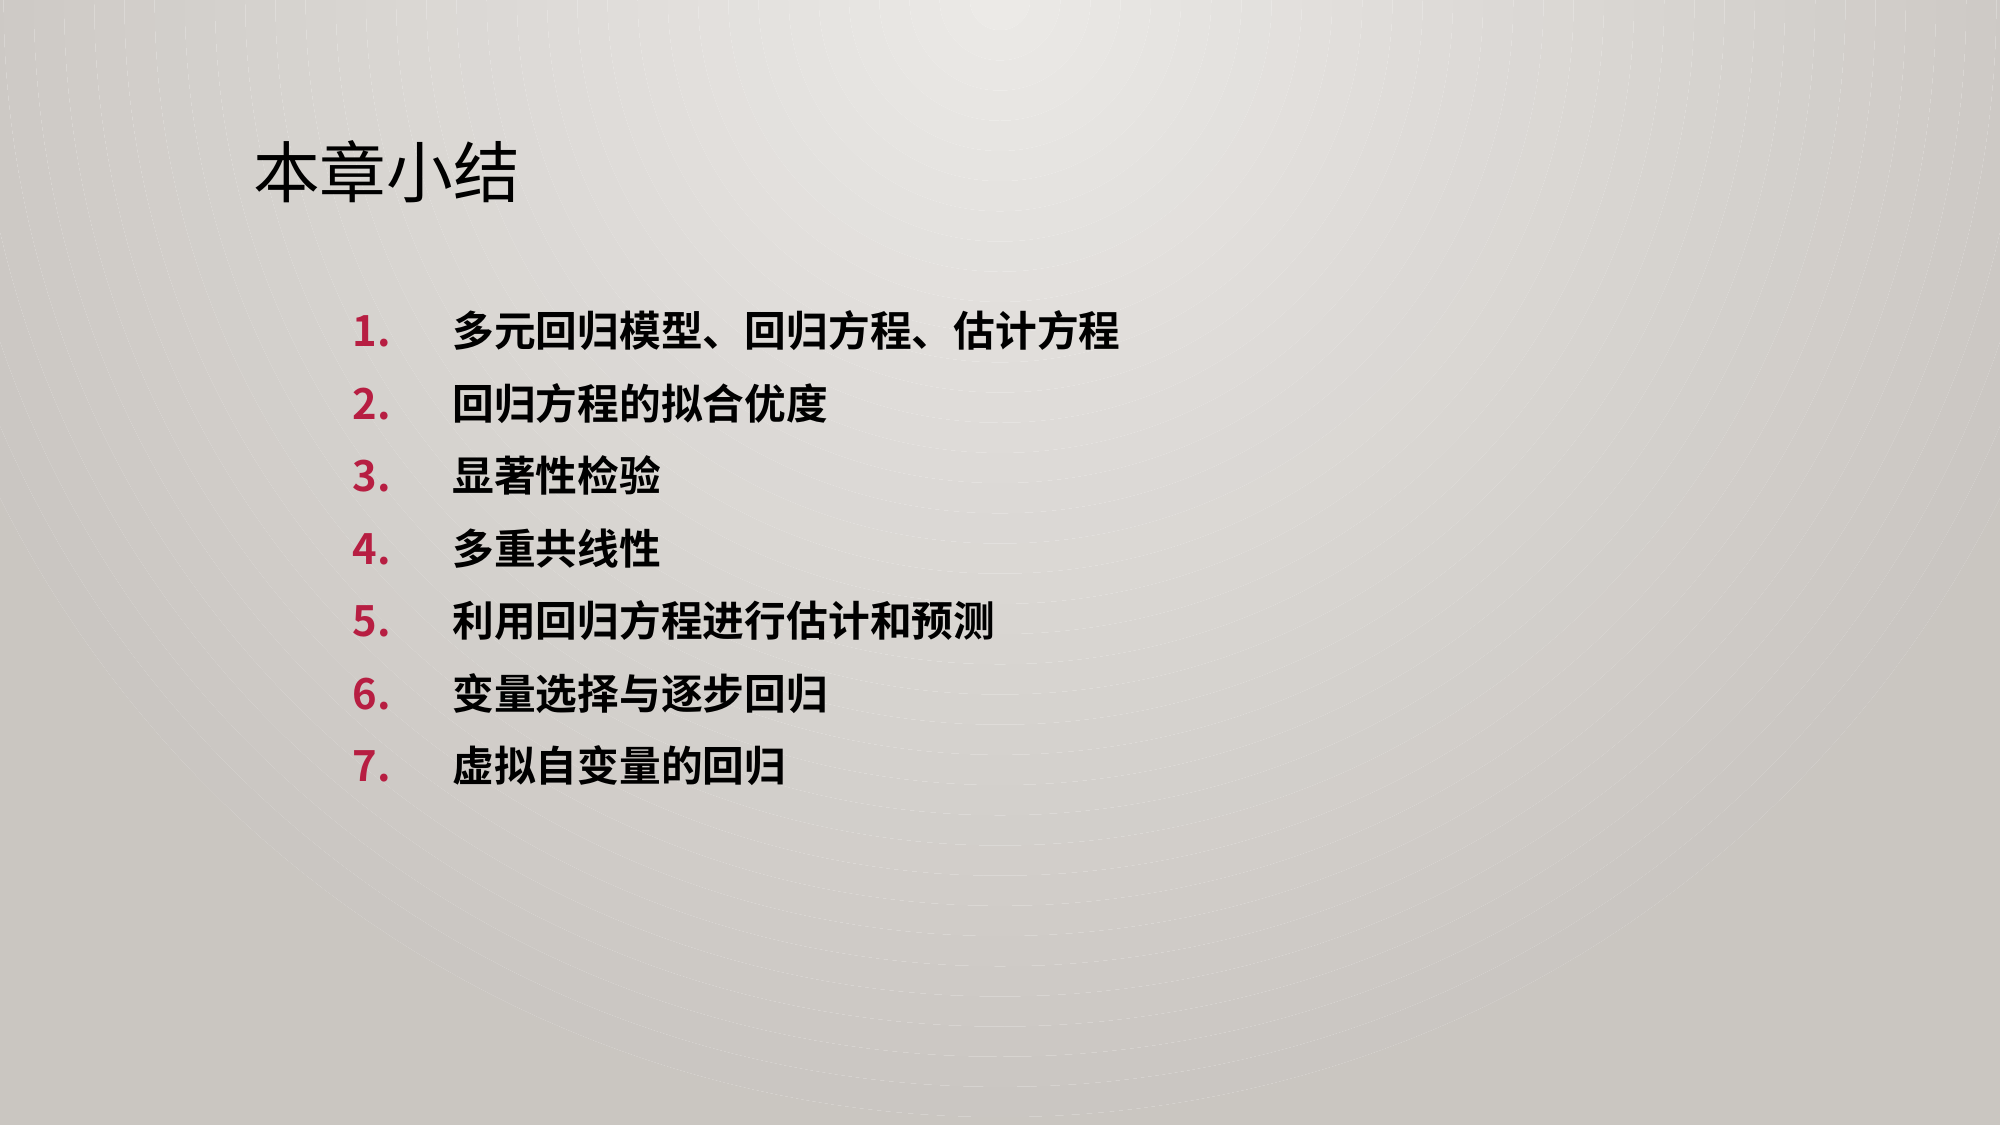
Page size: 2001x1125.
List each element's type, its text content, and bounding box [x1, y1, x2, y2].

title 本章小结 [238, 131, 1814, 305]
list 多元回归模型、回归方程、估计方程 回归方程的拟合优度 显著性检验 多重共线性 利用回归方程进行估计和预测 变量选择与逐步回归 虚拟自变量的回归 [337, 287, 1675, 1013]
